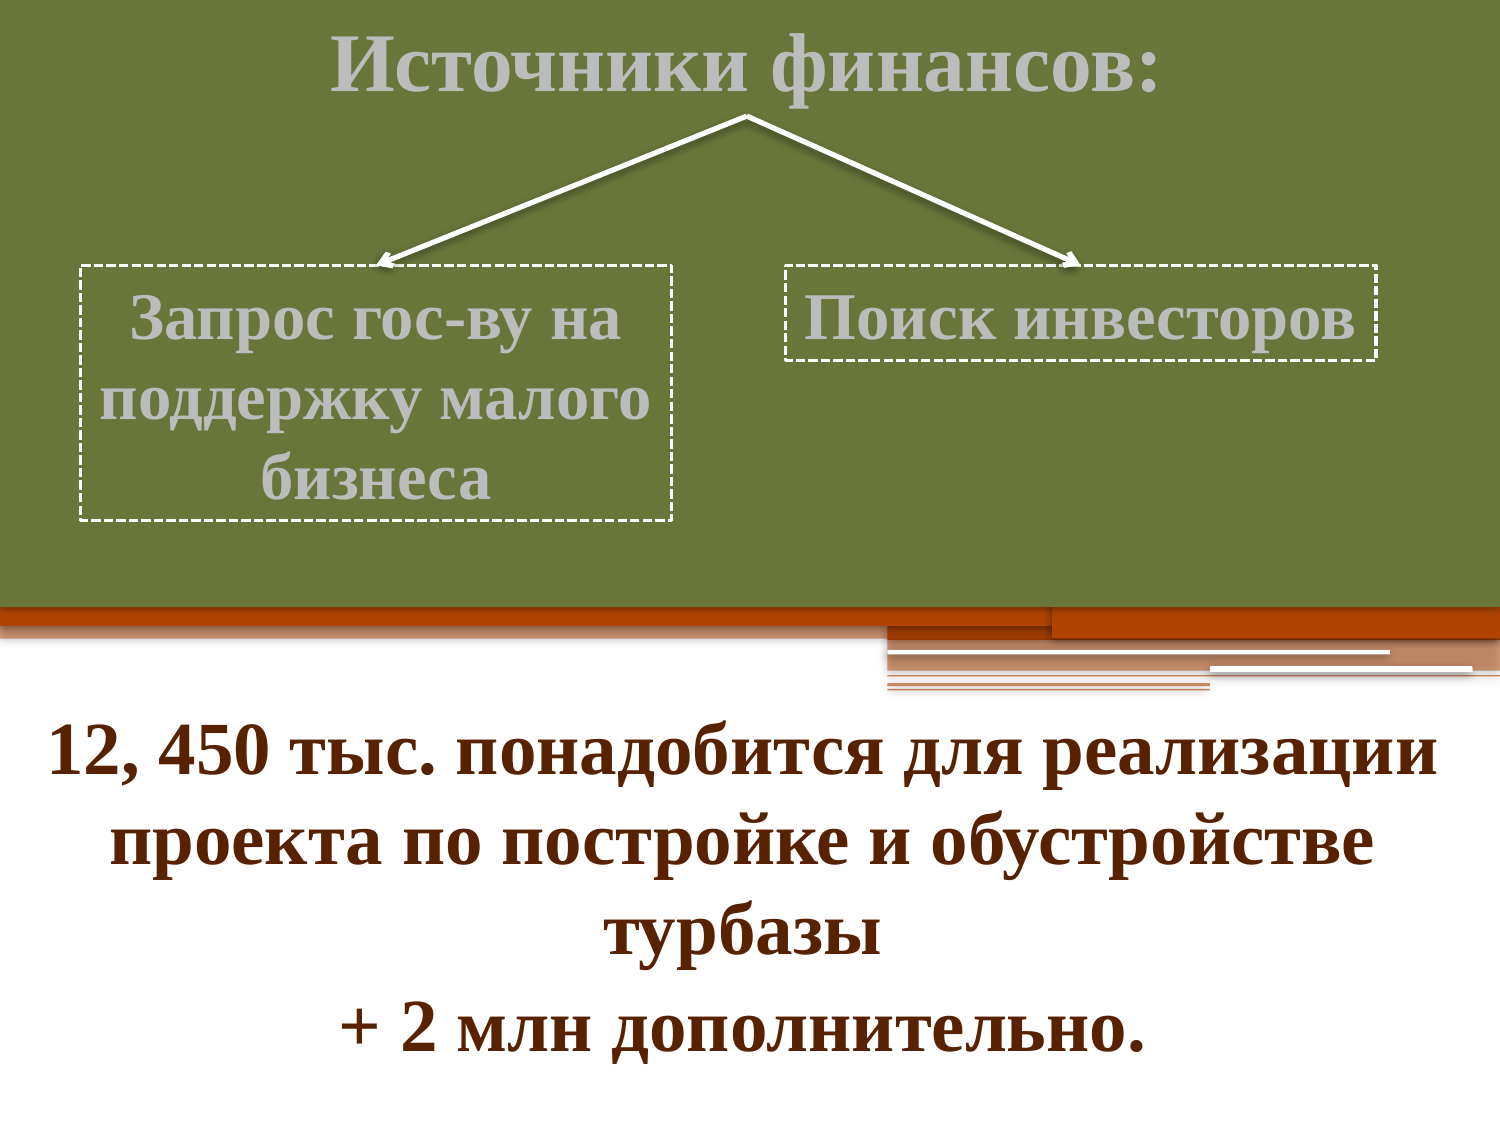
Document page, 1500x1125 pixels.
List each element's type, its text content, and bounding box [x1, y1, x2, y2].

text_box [748, 115, 1081, 266]
text_box 12, 450 тыс. понадобится для реализации проекта по постройке и обустройстве турбазы + 2 млн дополнительно. [0, 692, 1486, 1027]
text_box Поиск инвесторов [785, 265, 1376, 361]
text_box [375, 115, 747, 266]
title Источники финансов: [53, 0, 1441, 117]
text_box Запрос гос-ву на поддержку малого бизнеса [80, 265, 672, 521]
